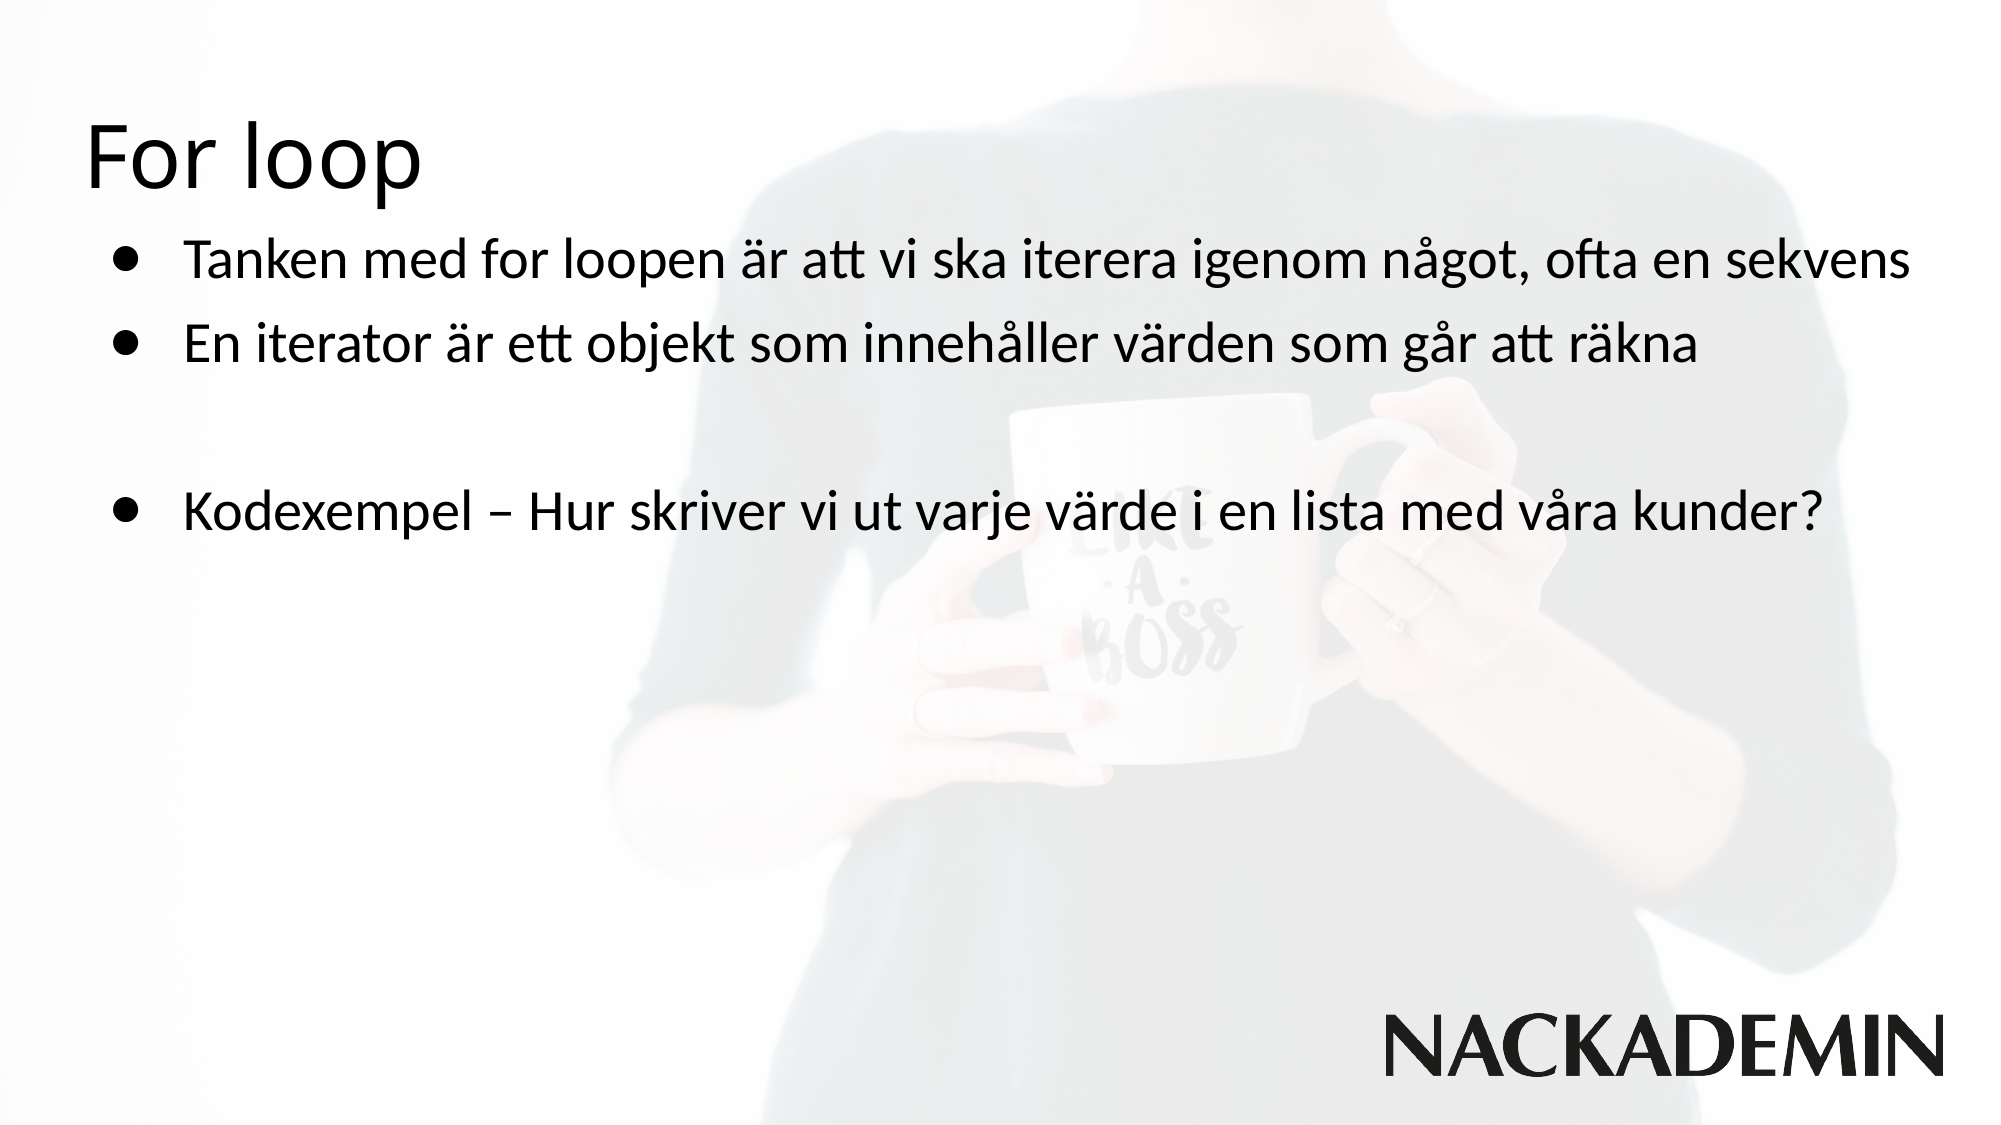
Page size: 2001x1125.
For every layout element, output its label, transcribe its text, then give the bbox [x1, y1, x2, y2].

picture [1386, 1013, 1943, 1078]
list Tanken med for loopen är att vi ska iterera igenom något, ofta en sekvens En iterator är ett objekt som innehåller värden som går att räkna Kodexempel – Hur skriver vi ut varje värde i en lista med våra kunder? [68, 191, 1987, 1100]
title For loop [68, 97, 1932, 223]
